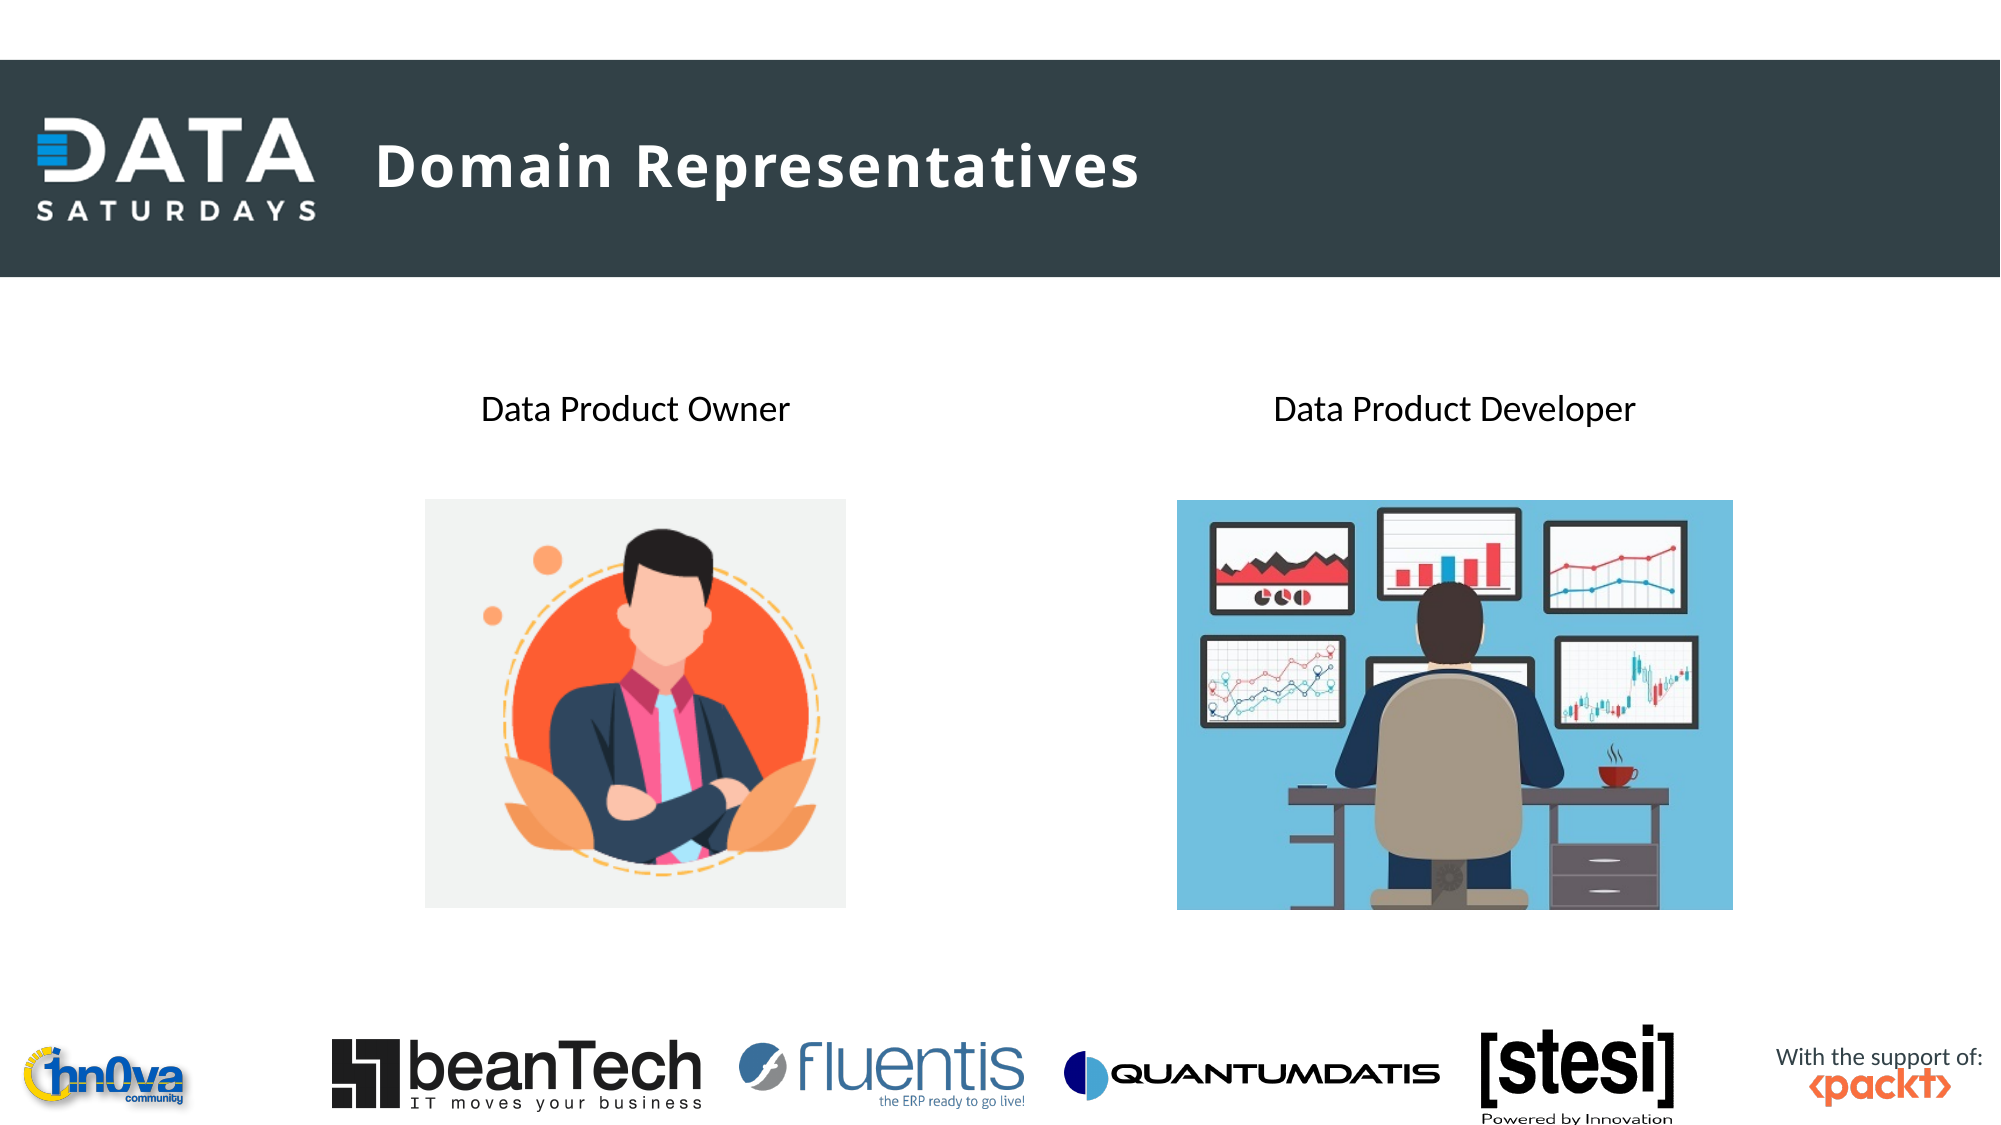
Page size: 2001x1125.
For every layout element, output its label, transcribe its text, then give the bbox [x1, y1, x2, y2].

title Domain Representatives [359, 59, 1863, 278]
picture [739, 1042, 1024, 1109]
text_box Data Product Developer [1177, 376, 1733, 437]
picture [19, 102, 332, 235]
picture [425, 499, 846, 908]
picture [1479, 1023, 1676, 1125]
text_box Data Product Owner [425, 376, 846, 437]
picture [332, 1039, 701, 1112]
picture [23, 1045, 184, 1106]
picture [1809, 1068, 1951, 1107]
picture [1177, 500, 1733, 910]
picture [1062, 1049, 1441, 1102]
